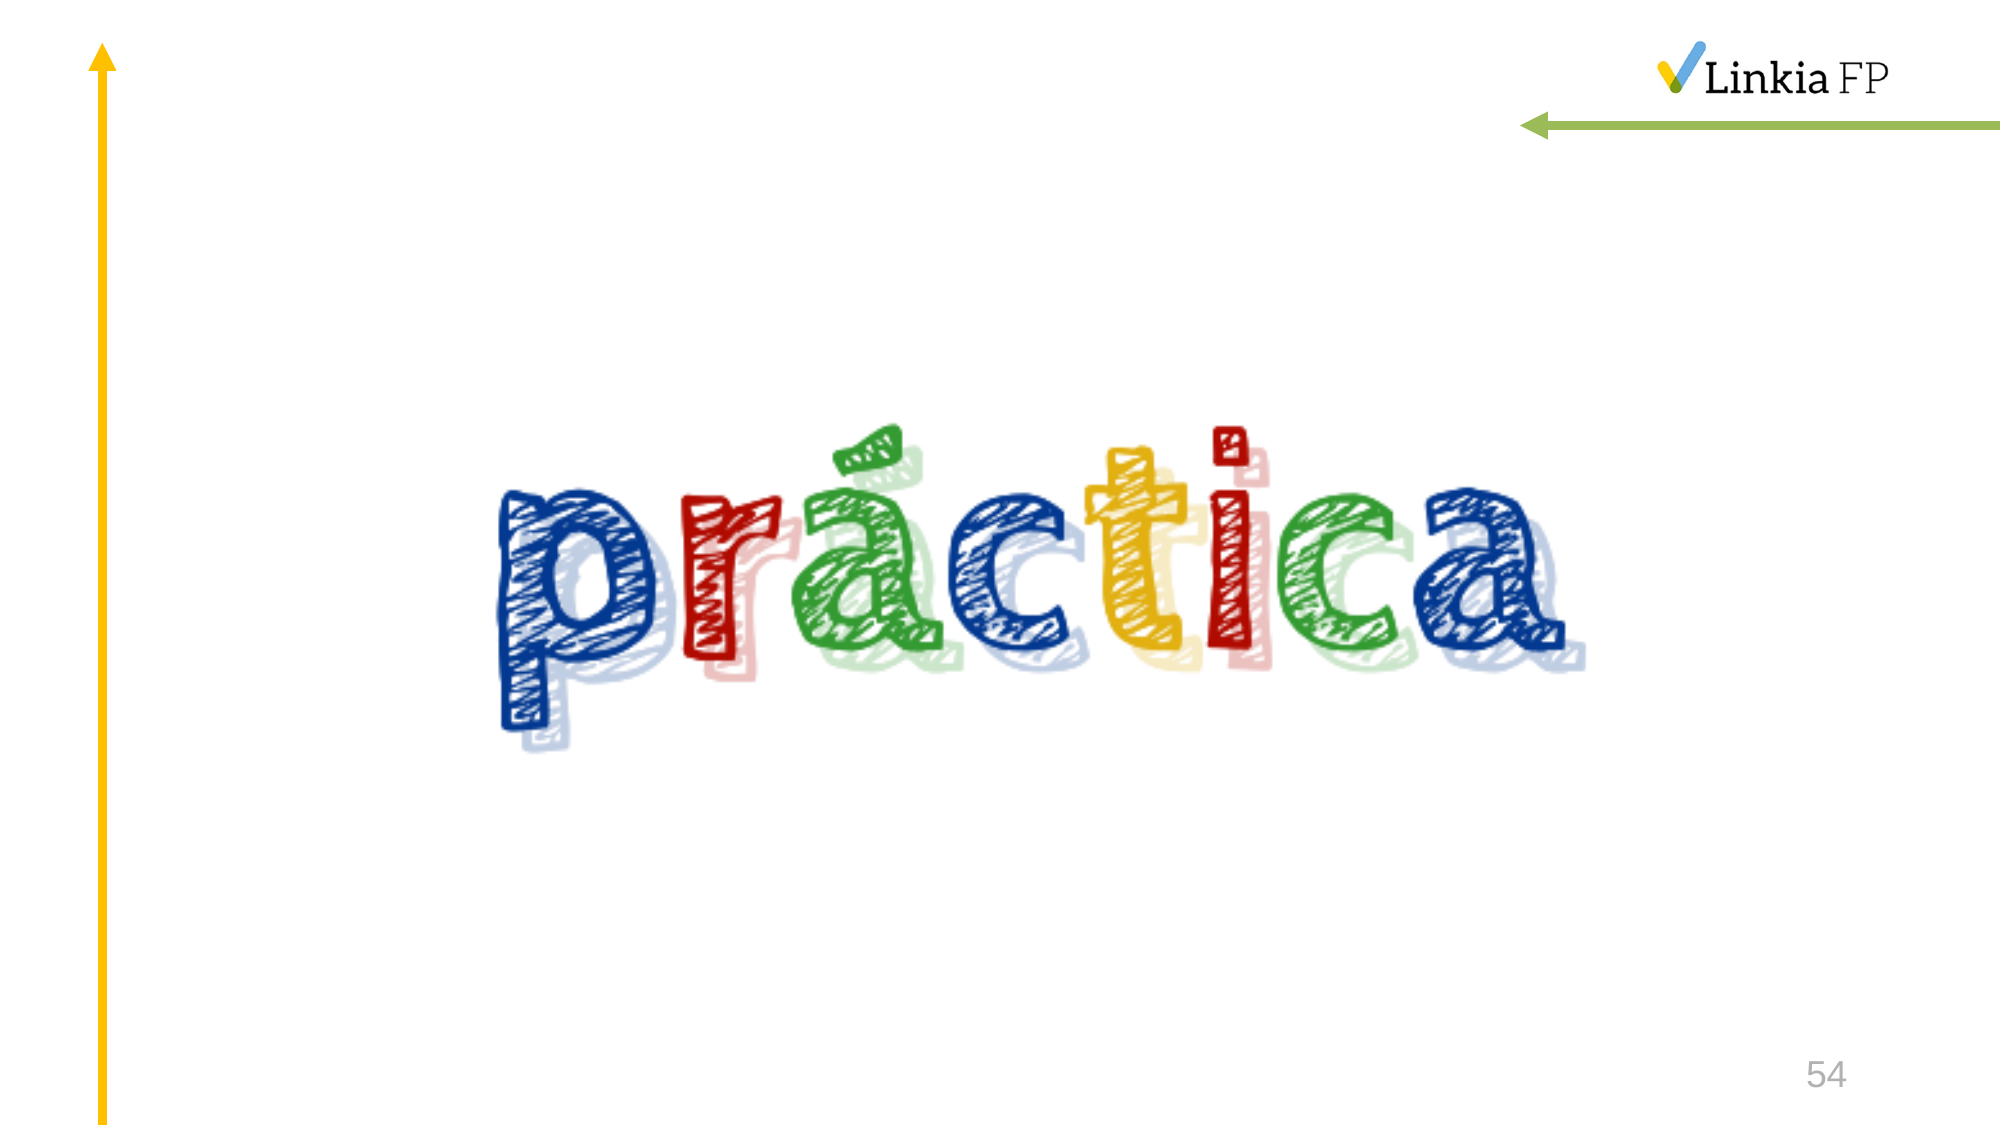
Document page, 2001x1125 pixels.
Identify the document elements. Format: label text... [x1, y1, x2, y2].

picture [149, 125, 1755, 913]
picture [1649, 39, 1900, 95]
slide_number 54 [1412, 1042, 1863, 1103]
